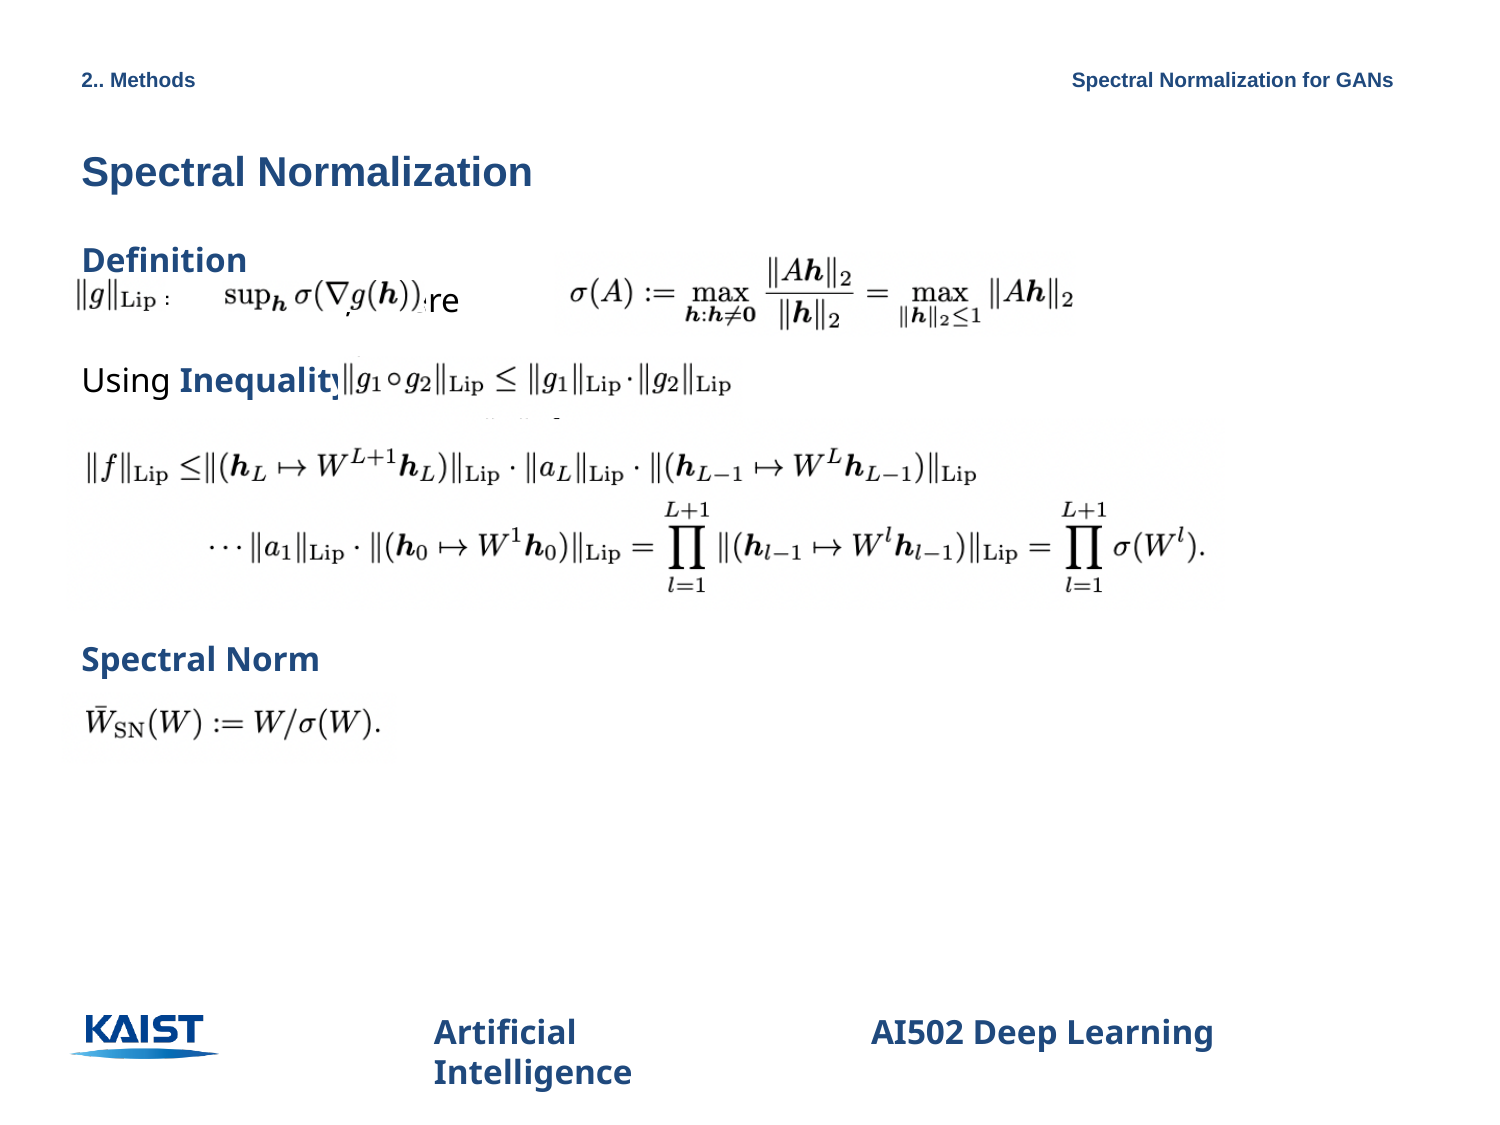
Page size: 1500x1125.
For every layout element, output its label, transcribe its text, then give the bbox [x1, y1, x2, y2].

picture [69, 276, 166, 313]
text_box Spectral Normalization for GANs [1057, 58, 1459, 99]
picture [68, 1015, 219, 1059]
text_box 2.. Methods [66, 58, 469, 99]
picture [66, 356, 1226, 611]
picture [554, 251, 1076, 338]
text_box Artificial Intelligence [419, 1003, 791, 1099]
text_box Spectral Normalization [66, 137, 680, 202]
text_box AI502 Deep Learning [856, 1003, 1365, 1059]
picture [222, 280, 425, 312]
picture [60, 692, 397, 764]
text_box Definition = , where Using Inequality , Spectral Norm [66, 231, 1459, 726]
